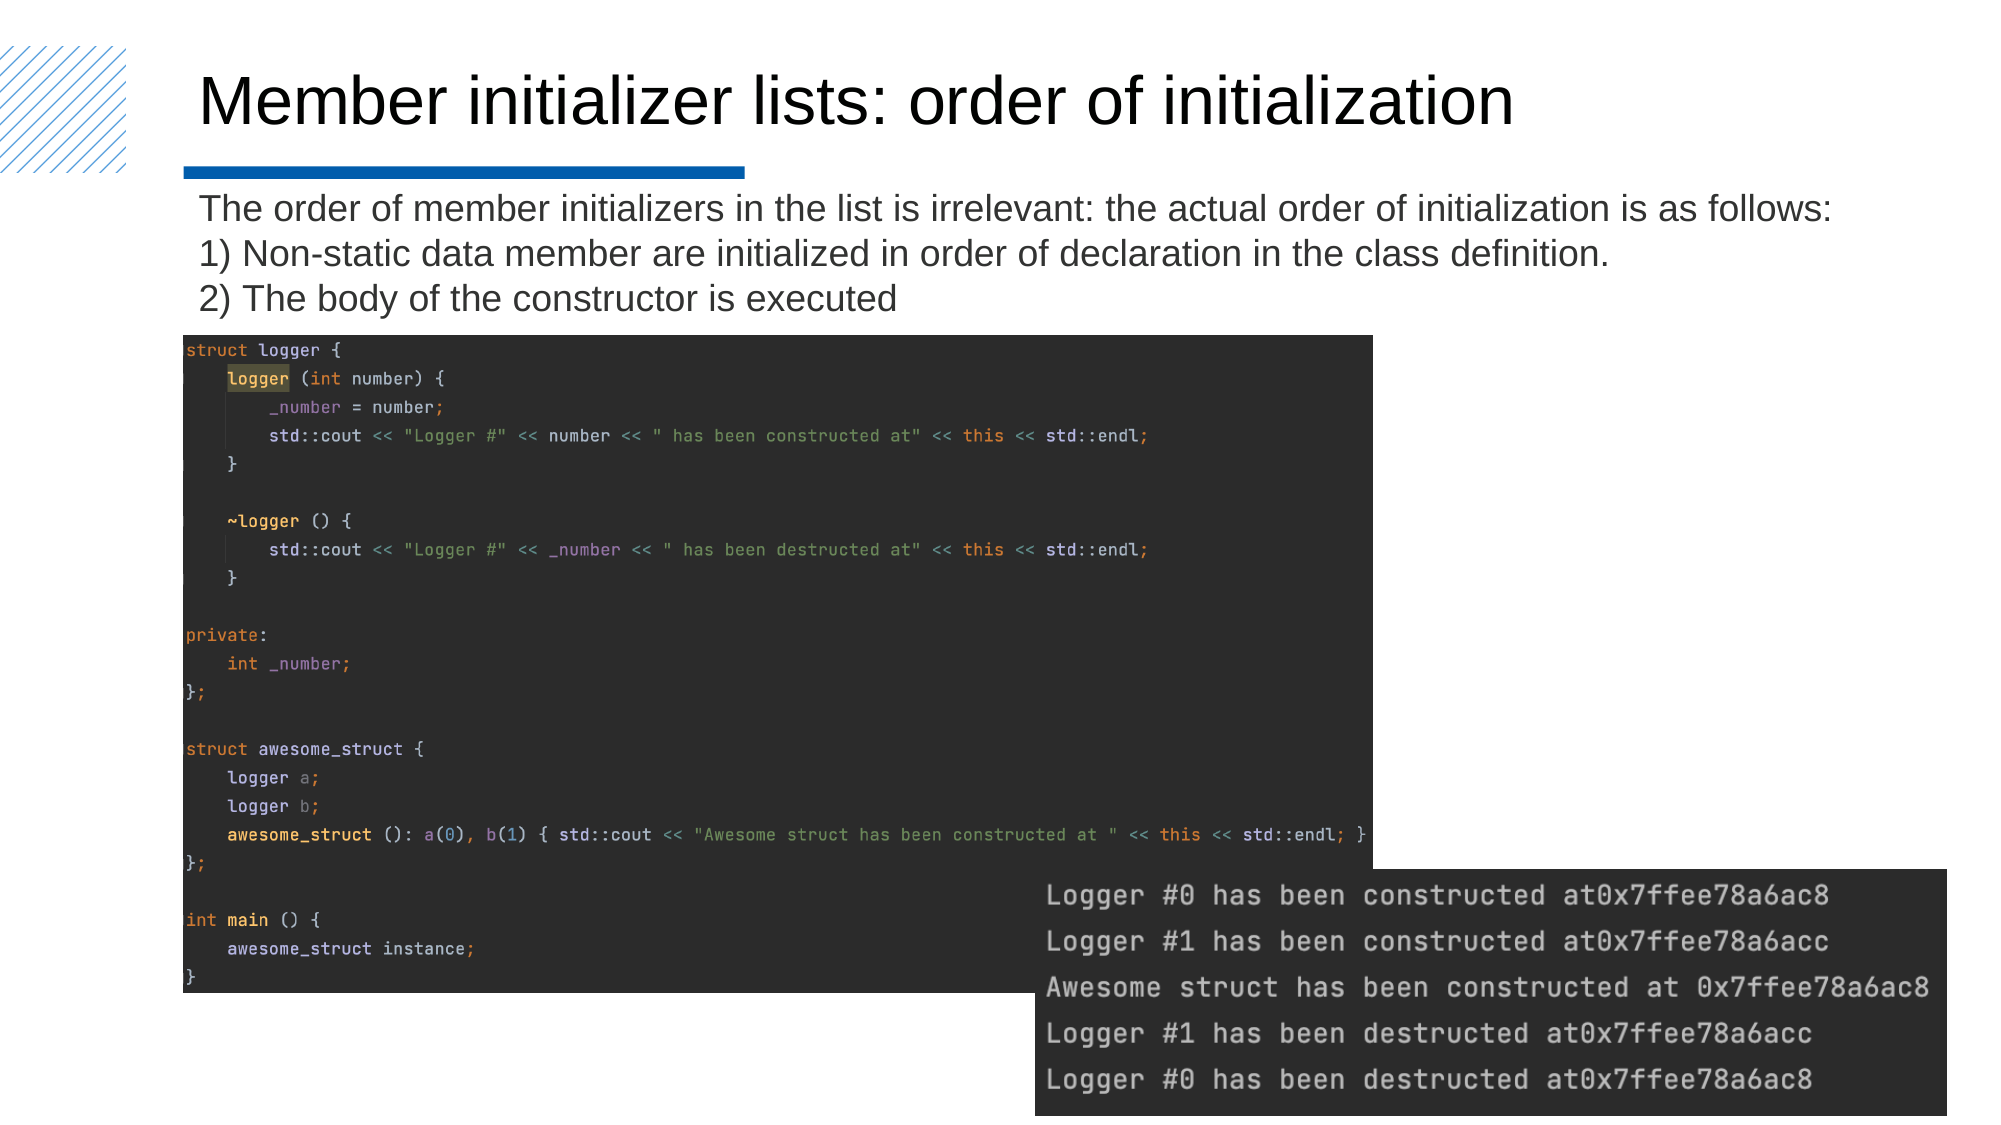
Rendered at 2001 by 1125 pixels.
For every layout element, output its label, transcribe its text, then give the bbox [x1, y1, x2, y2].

picture [0, 46, 126, 173]
list Member initializer lists: order of initialization [183, 58, 1780, 149]
picture [183, 335, 1947, 1116]
text_box The order of member initializers in the list is irrelevant: the actual order of initialization is as follows: 1) Non-static data member are initialized in order of declaration in the class definition. 2) The body of the constructor is executed [183, 176, 1896, 327]
